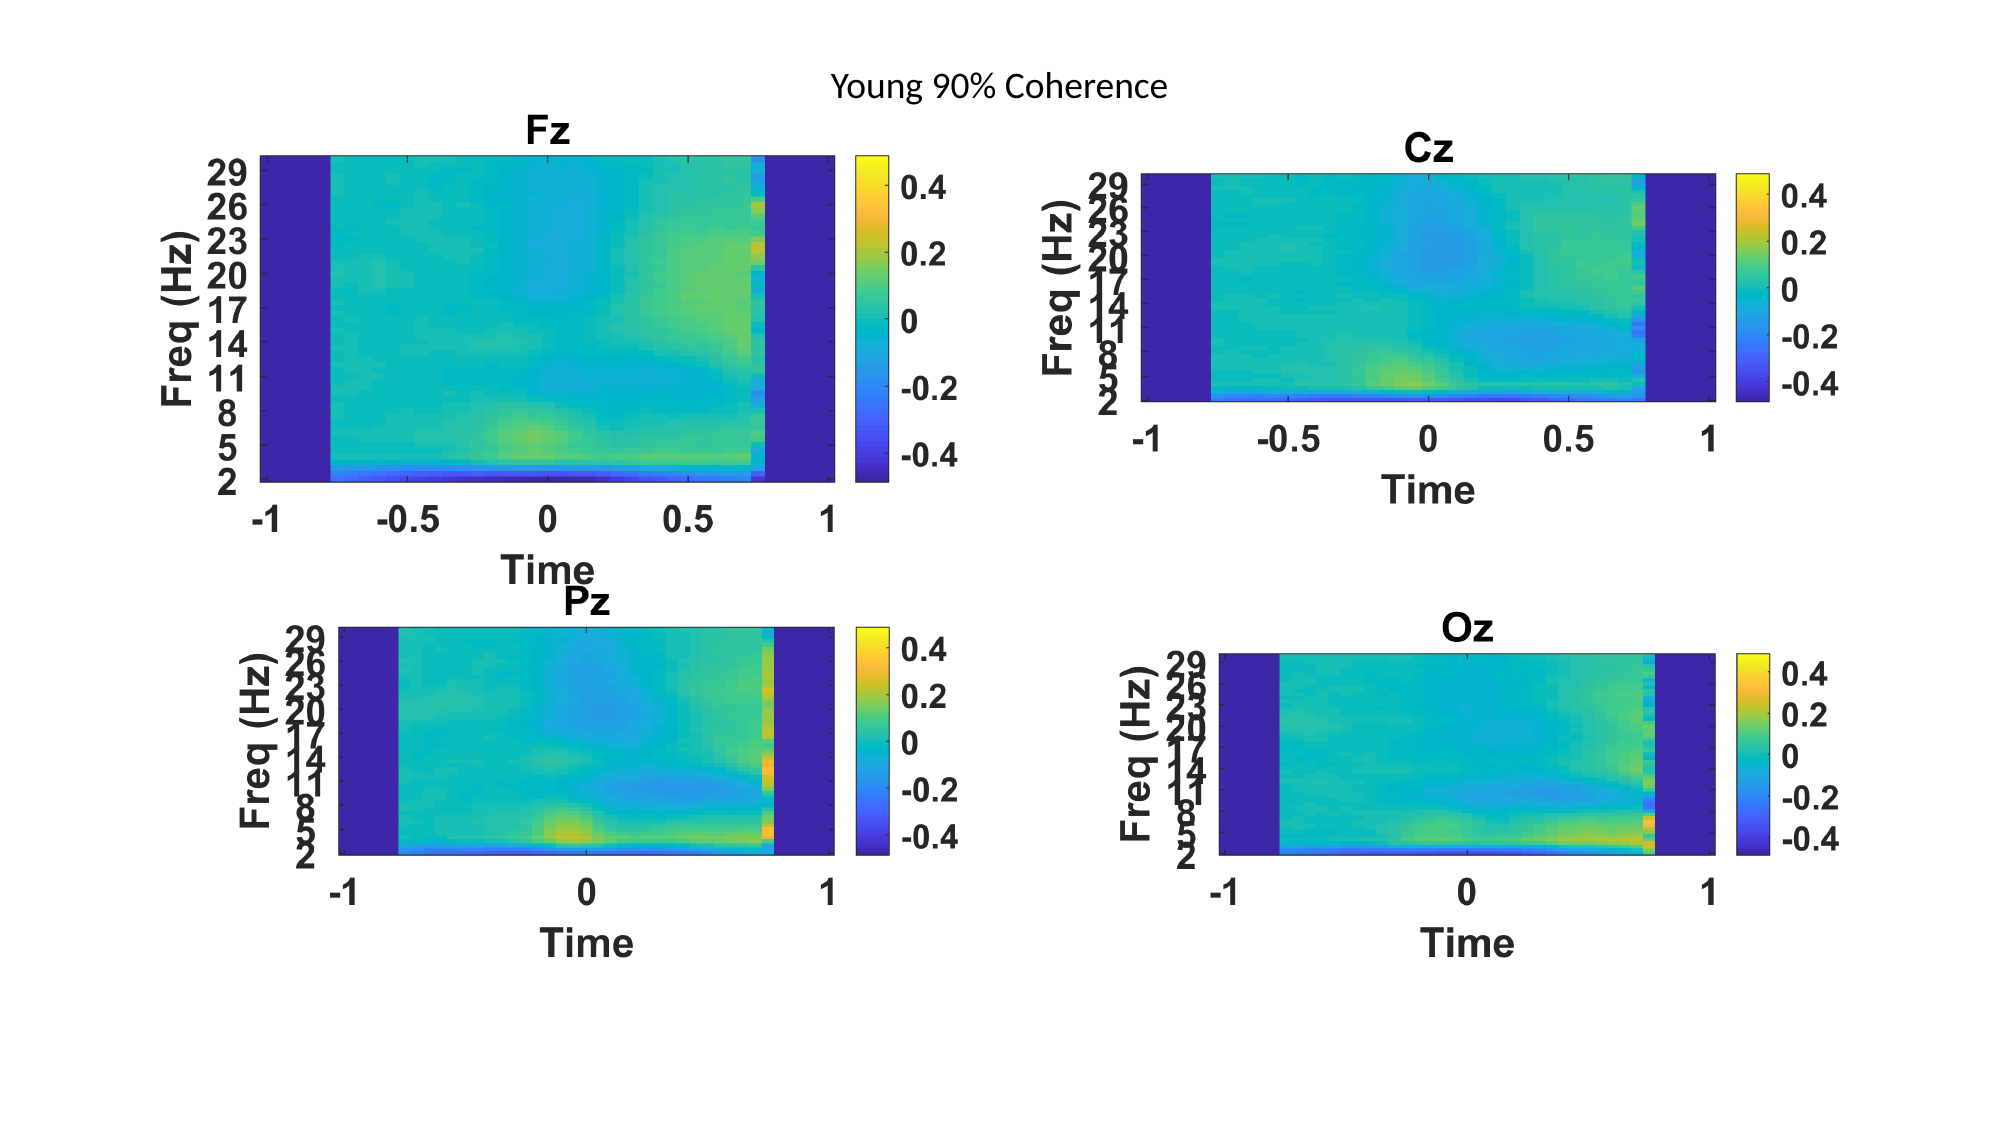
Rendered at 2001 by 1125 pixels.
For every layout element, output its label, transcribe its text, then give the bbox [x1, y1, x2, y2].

picture [0, 84, 2000, 1041]
text_box Young 90% Coherence [816, 53, 1184, 84]
